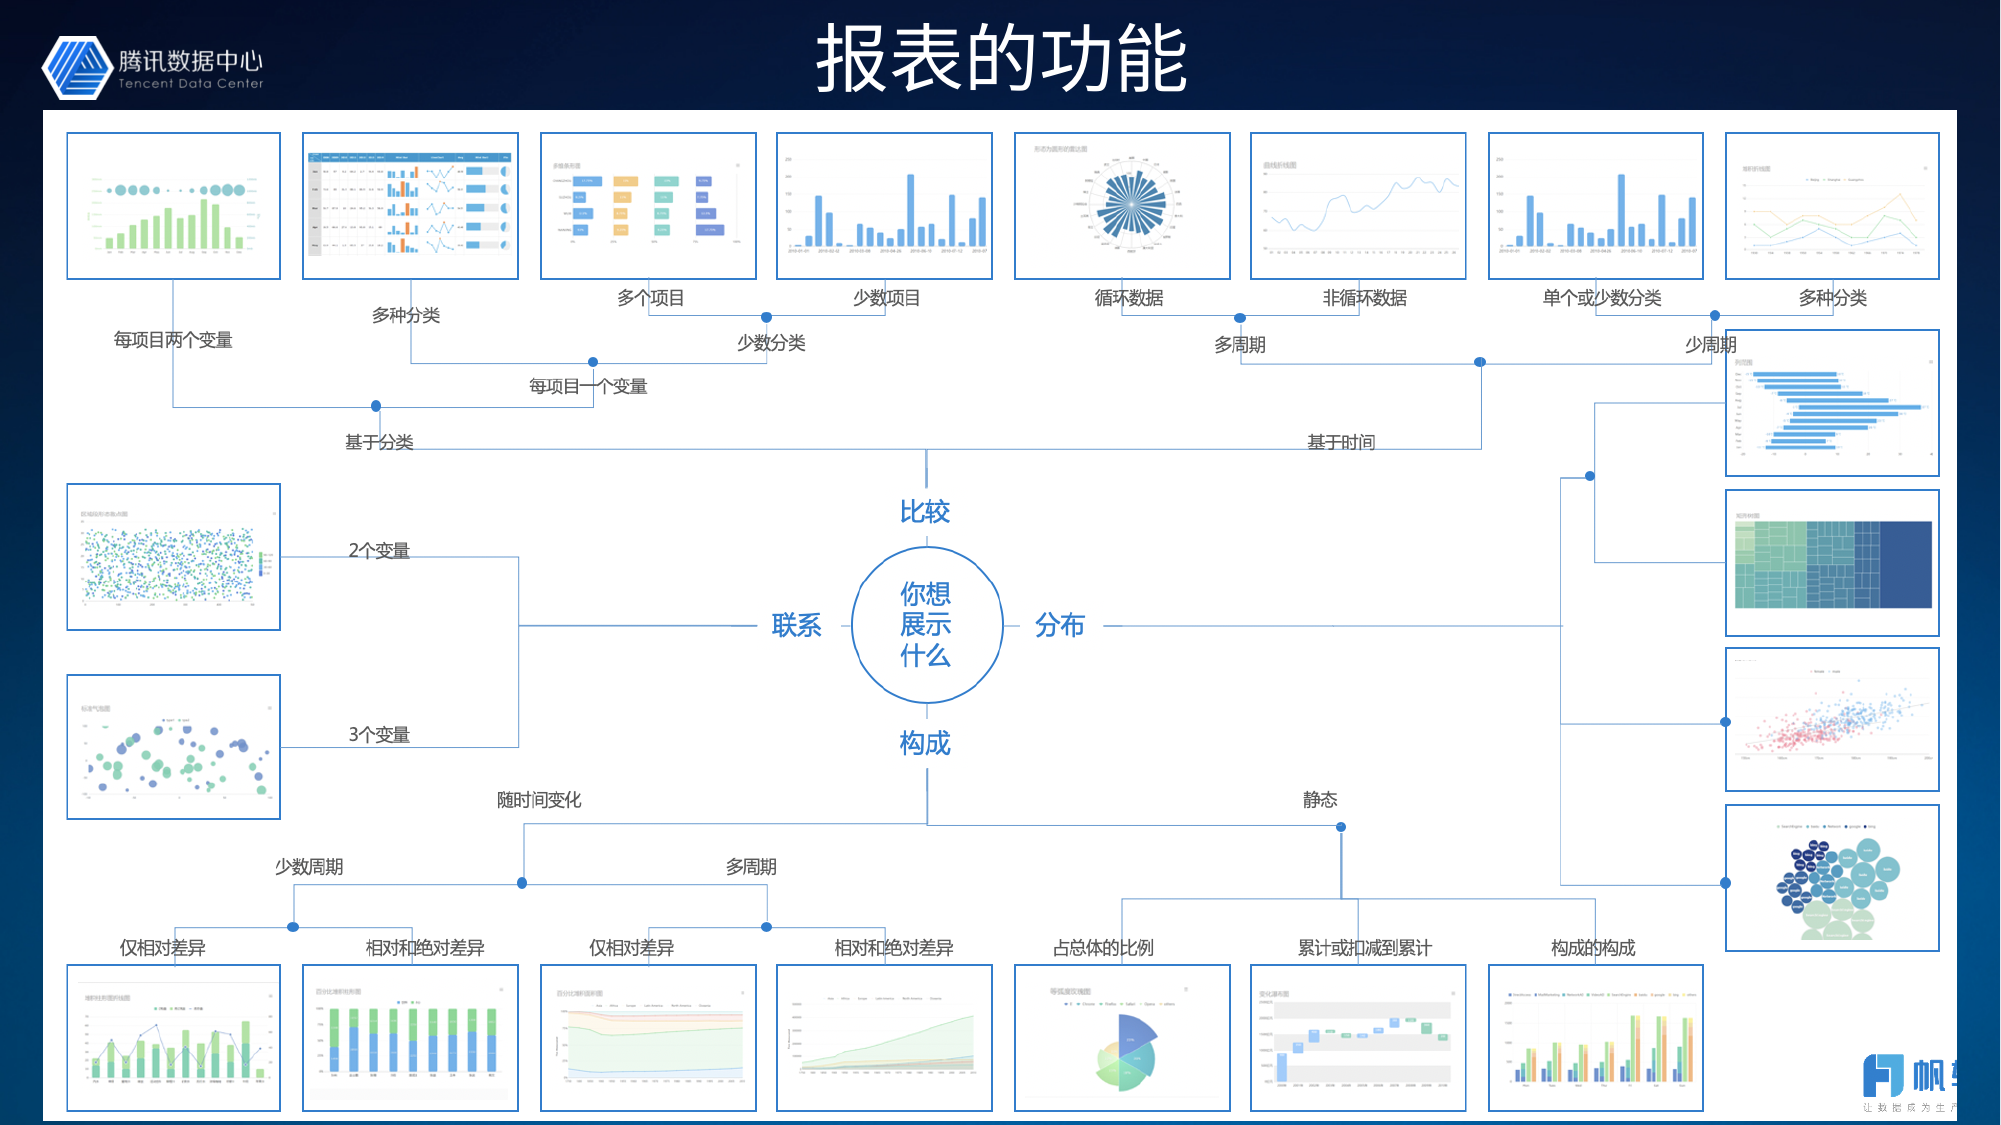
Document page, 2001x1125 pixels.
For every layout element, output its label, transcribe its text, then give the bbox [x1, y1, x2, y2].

picture [0, 0, 2001, 1125]
title 报表的功能 [100, 0, 1904, 105]
